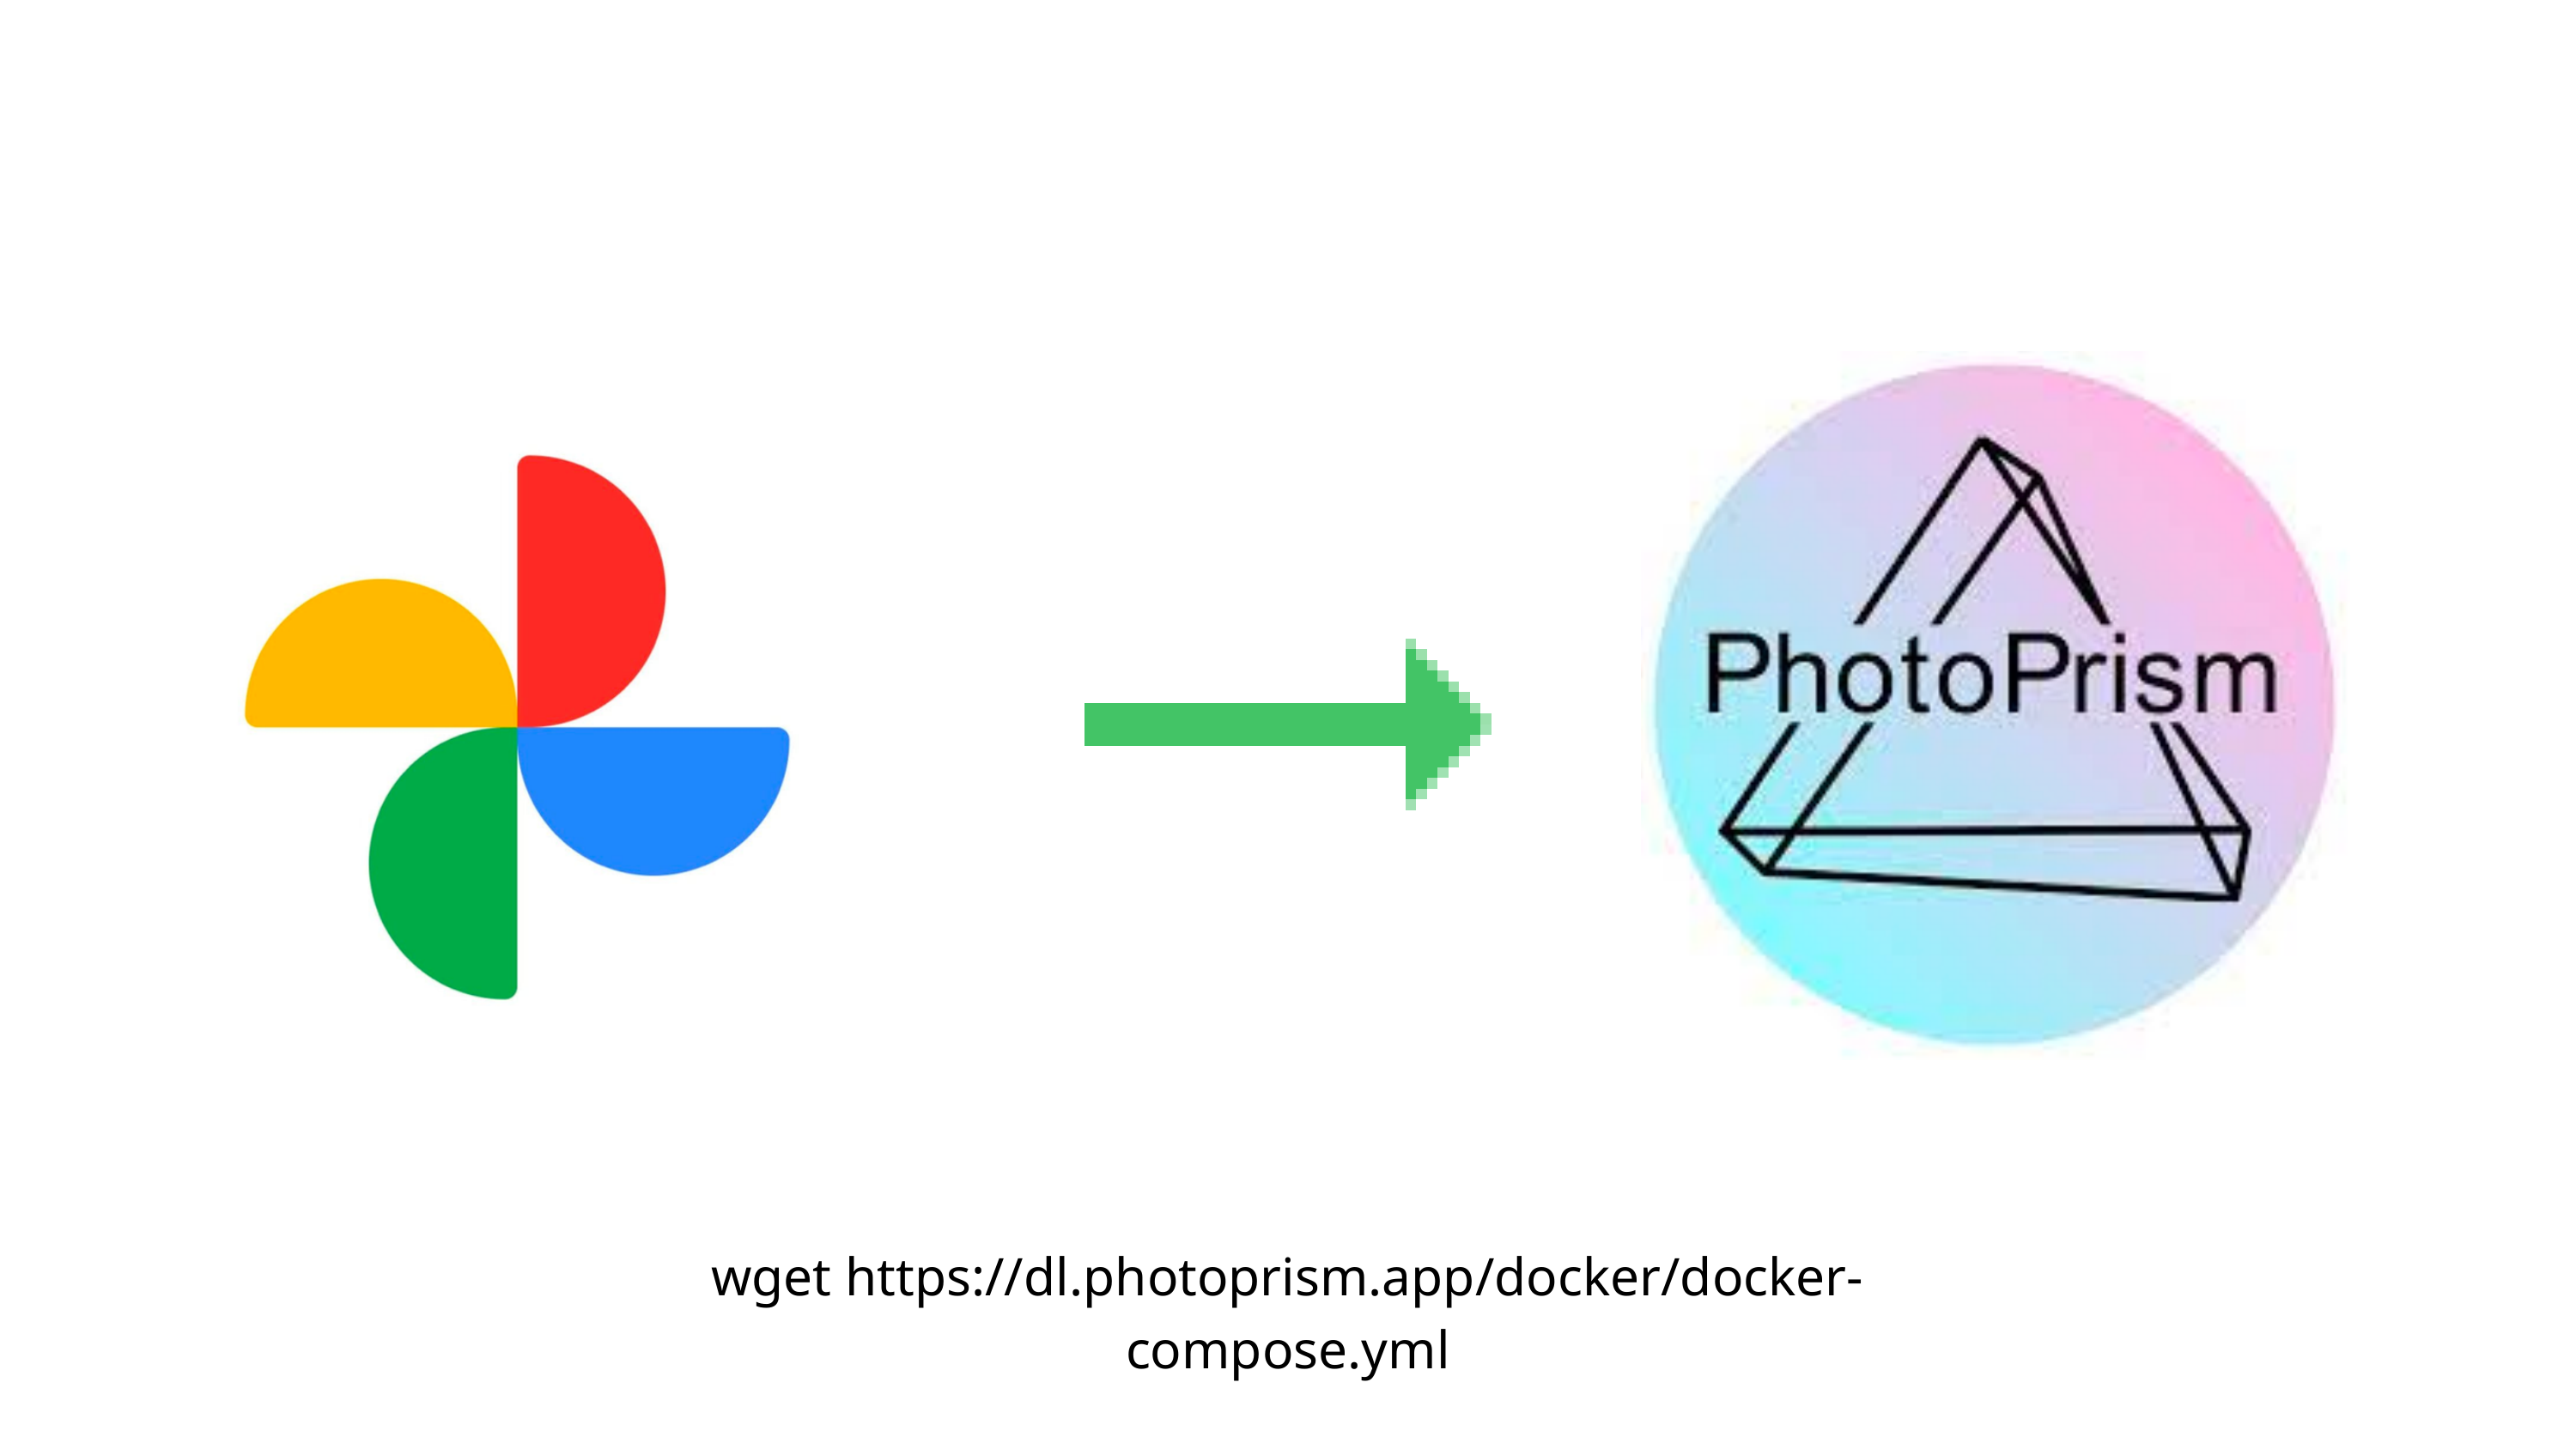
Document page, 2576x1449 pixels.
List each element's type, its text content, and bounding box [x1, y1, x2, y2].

picture [1640, 351, 2350, 1060]
picture [144, 425, 902, 1023]
text_box wget https://dl.photoprism.app/docker/docker-compose.yml [551, 1234, 2024, 1379]
picture [1084, 638, 1492, 810]
